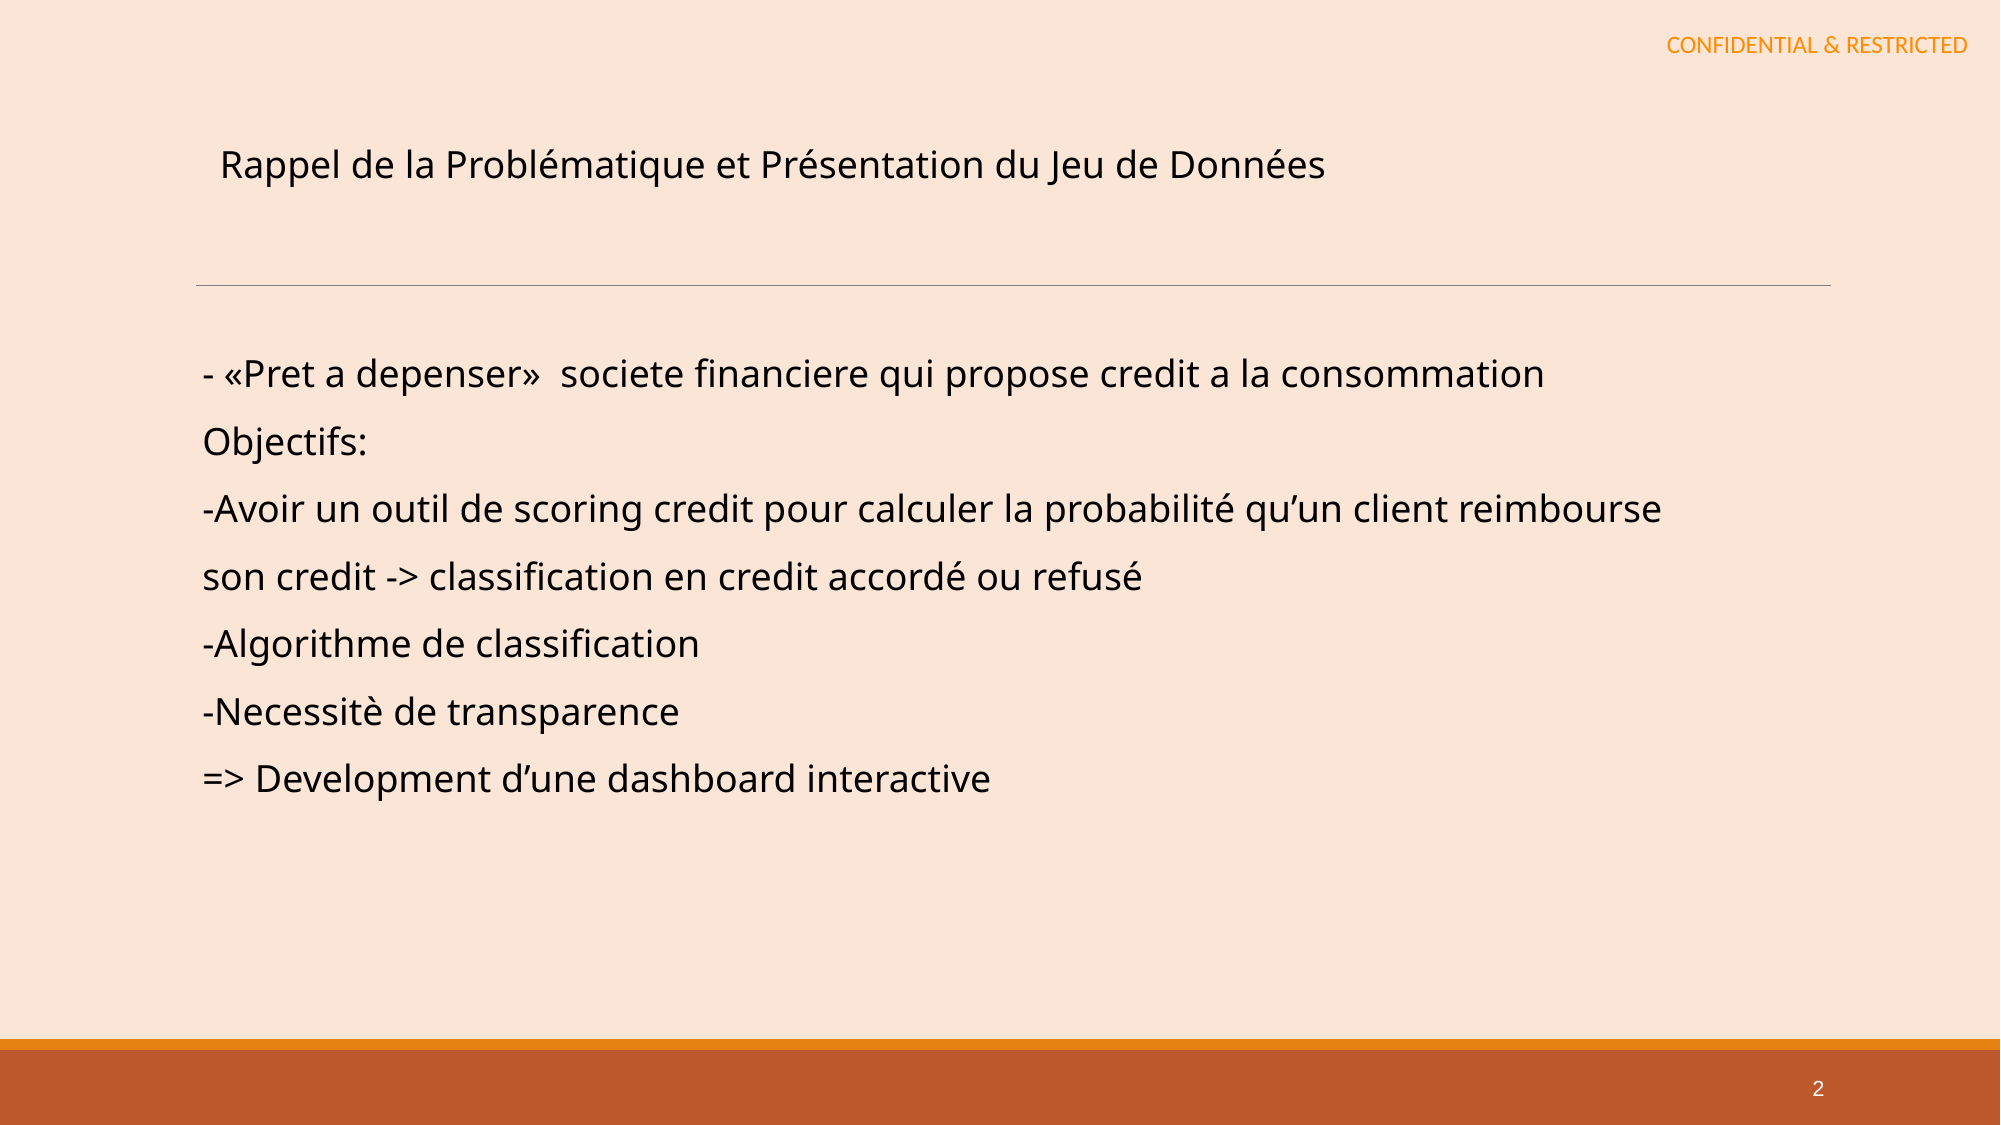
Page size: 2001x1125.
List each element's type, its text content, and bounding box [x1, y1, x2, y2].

text_box - «Pret a depenser» societe financiere qui propose credit a la consommation Objectifs: -Avoir un outil de scoring credit pour calculer la probabilité qu’un client reimbourse son credit -> classification en credit accordé ou refusé -Algorithme de classification -Necessitè de transparence => Development d’une dashboard interactive [187, 320, 1750, 808]
slide_number 2 [1624, 1059, 1840, 1120]
text_box Rappel de la Problématique et Présentation du Jeu de Données [205, 137, 1343, 194]
